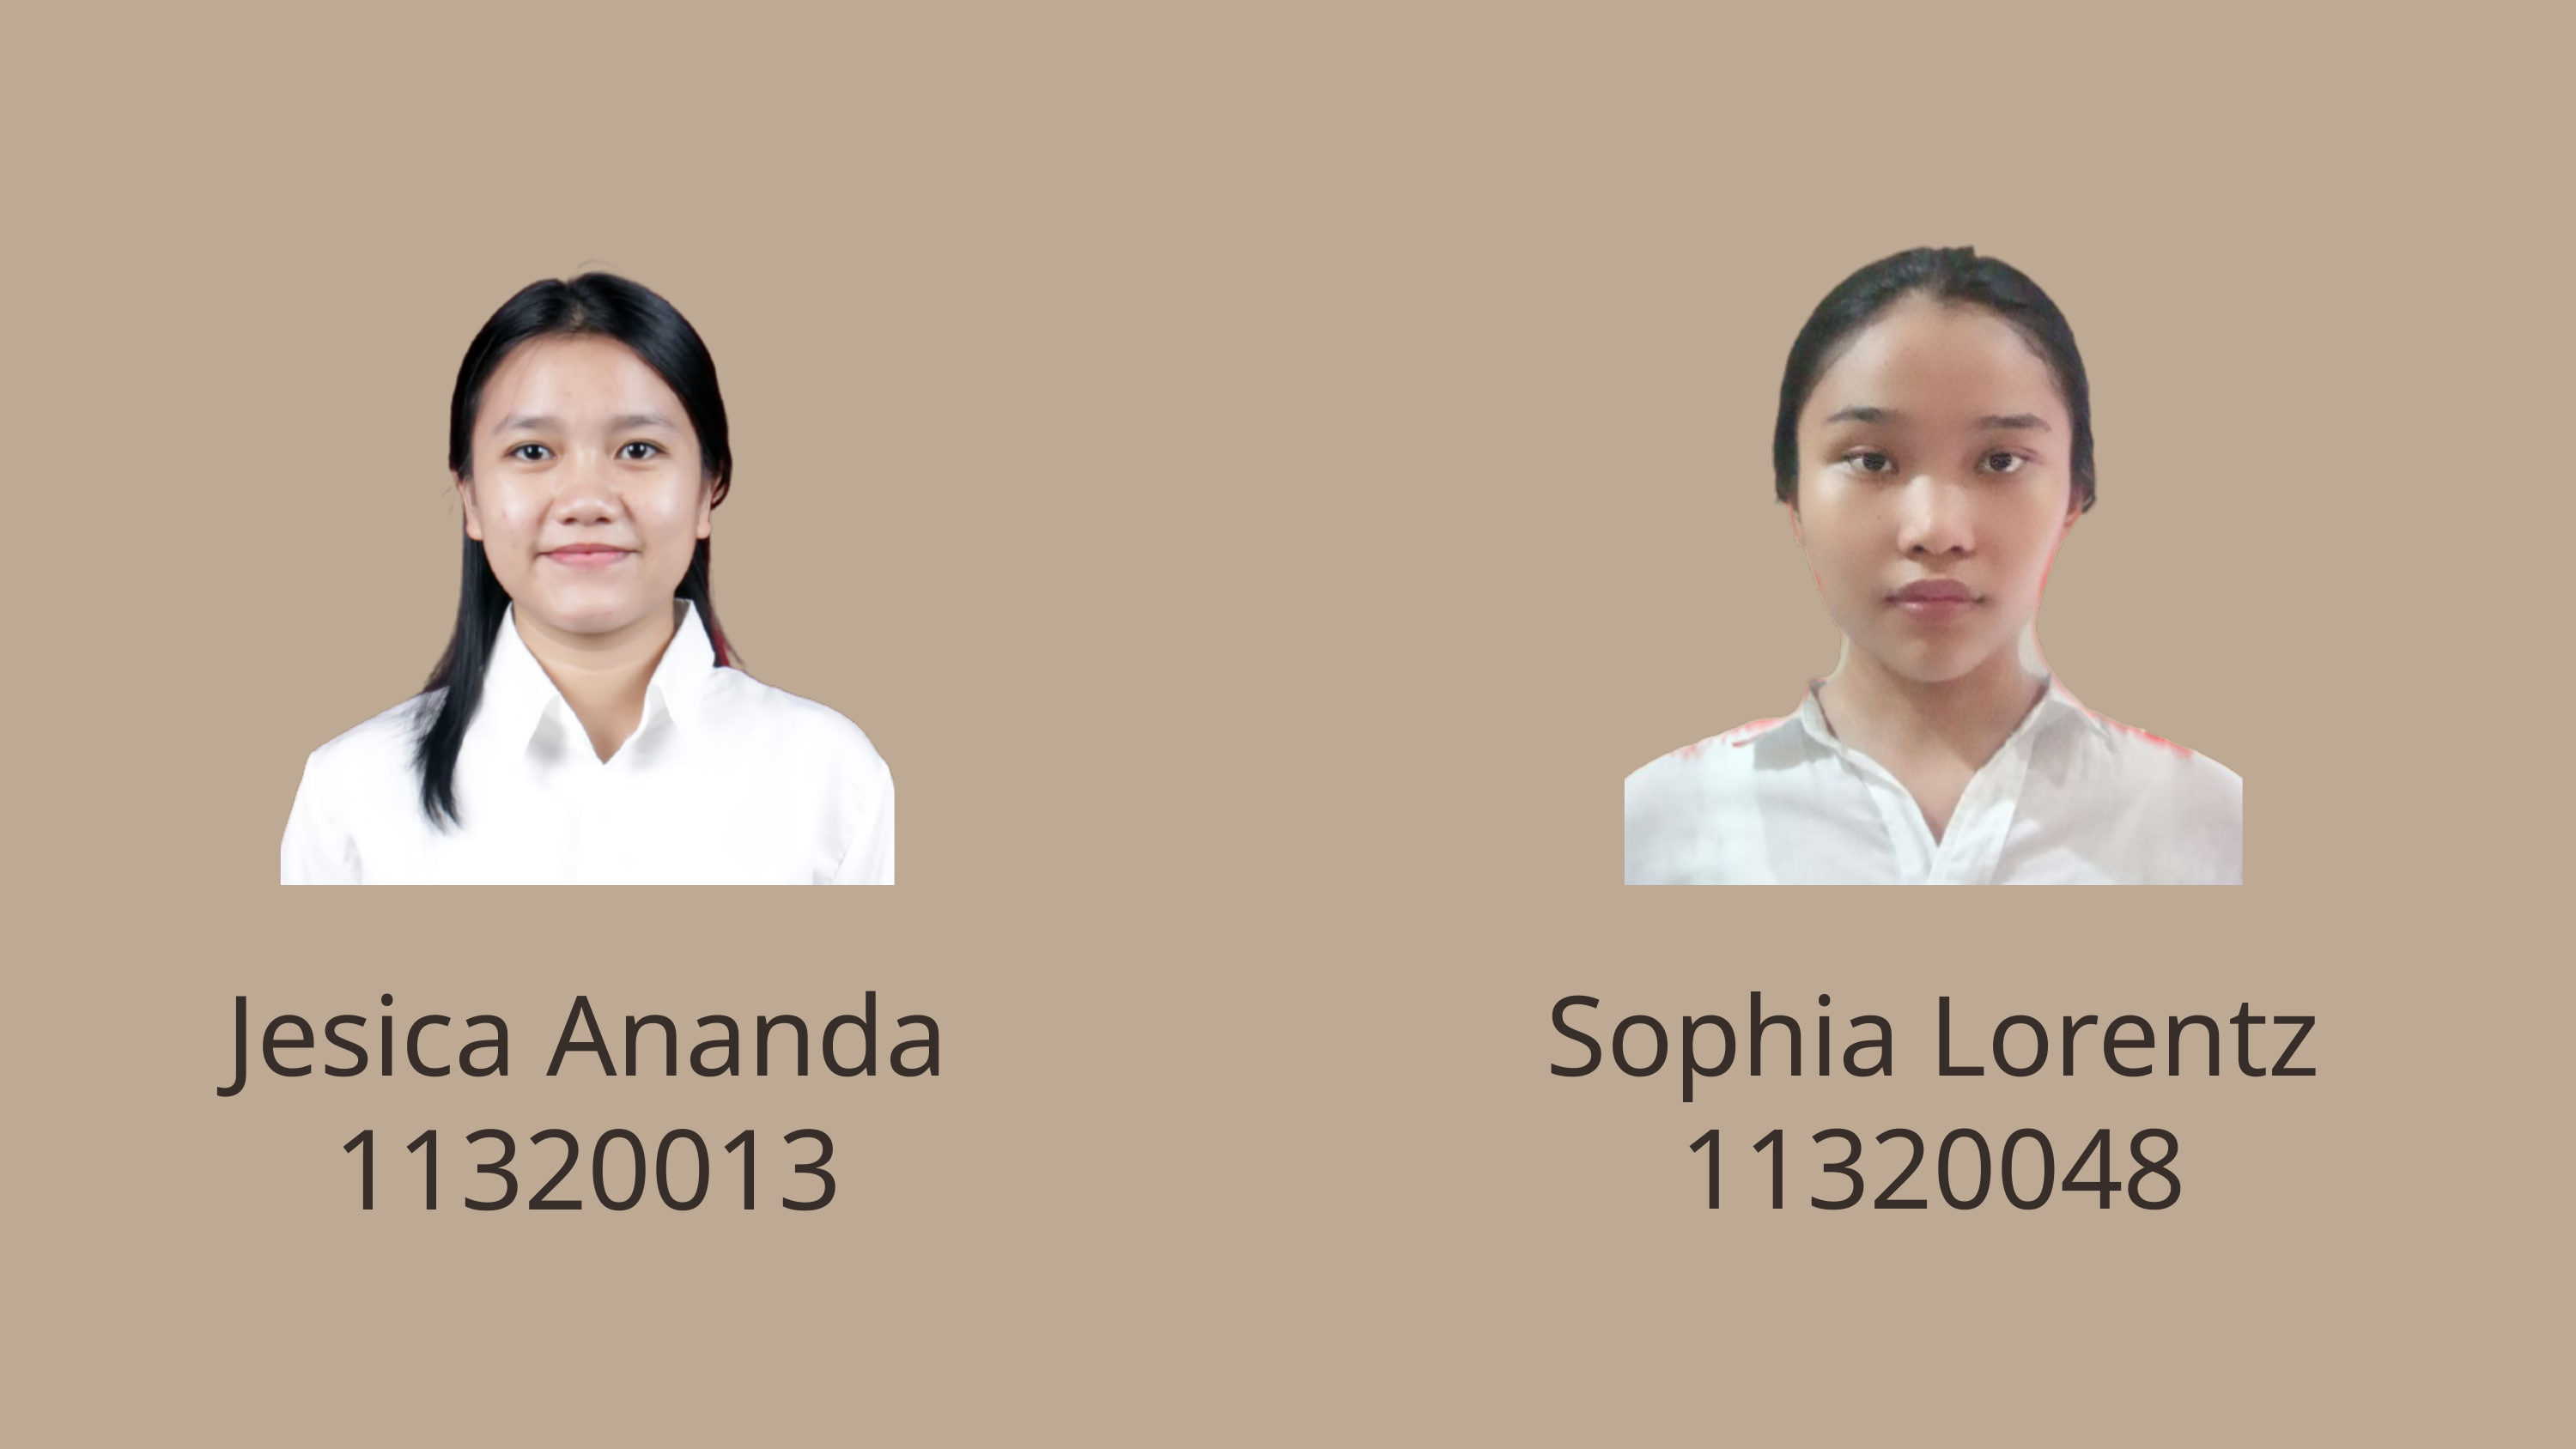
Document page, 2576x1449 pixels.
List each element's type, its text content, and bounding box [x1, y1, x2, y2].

text_box Jesica Ananda 11320013 [200, 965, 975, 1233]
picture [1624, 209, 2243, 885]
picture [280, 211, 895, 885]
text_box Sophia Lorentz 11320048 [1518, 832, 2349, 1232]
